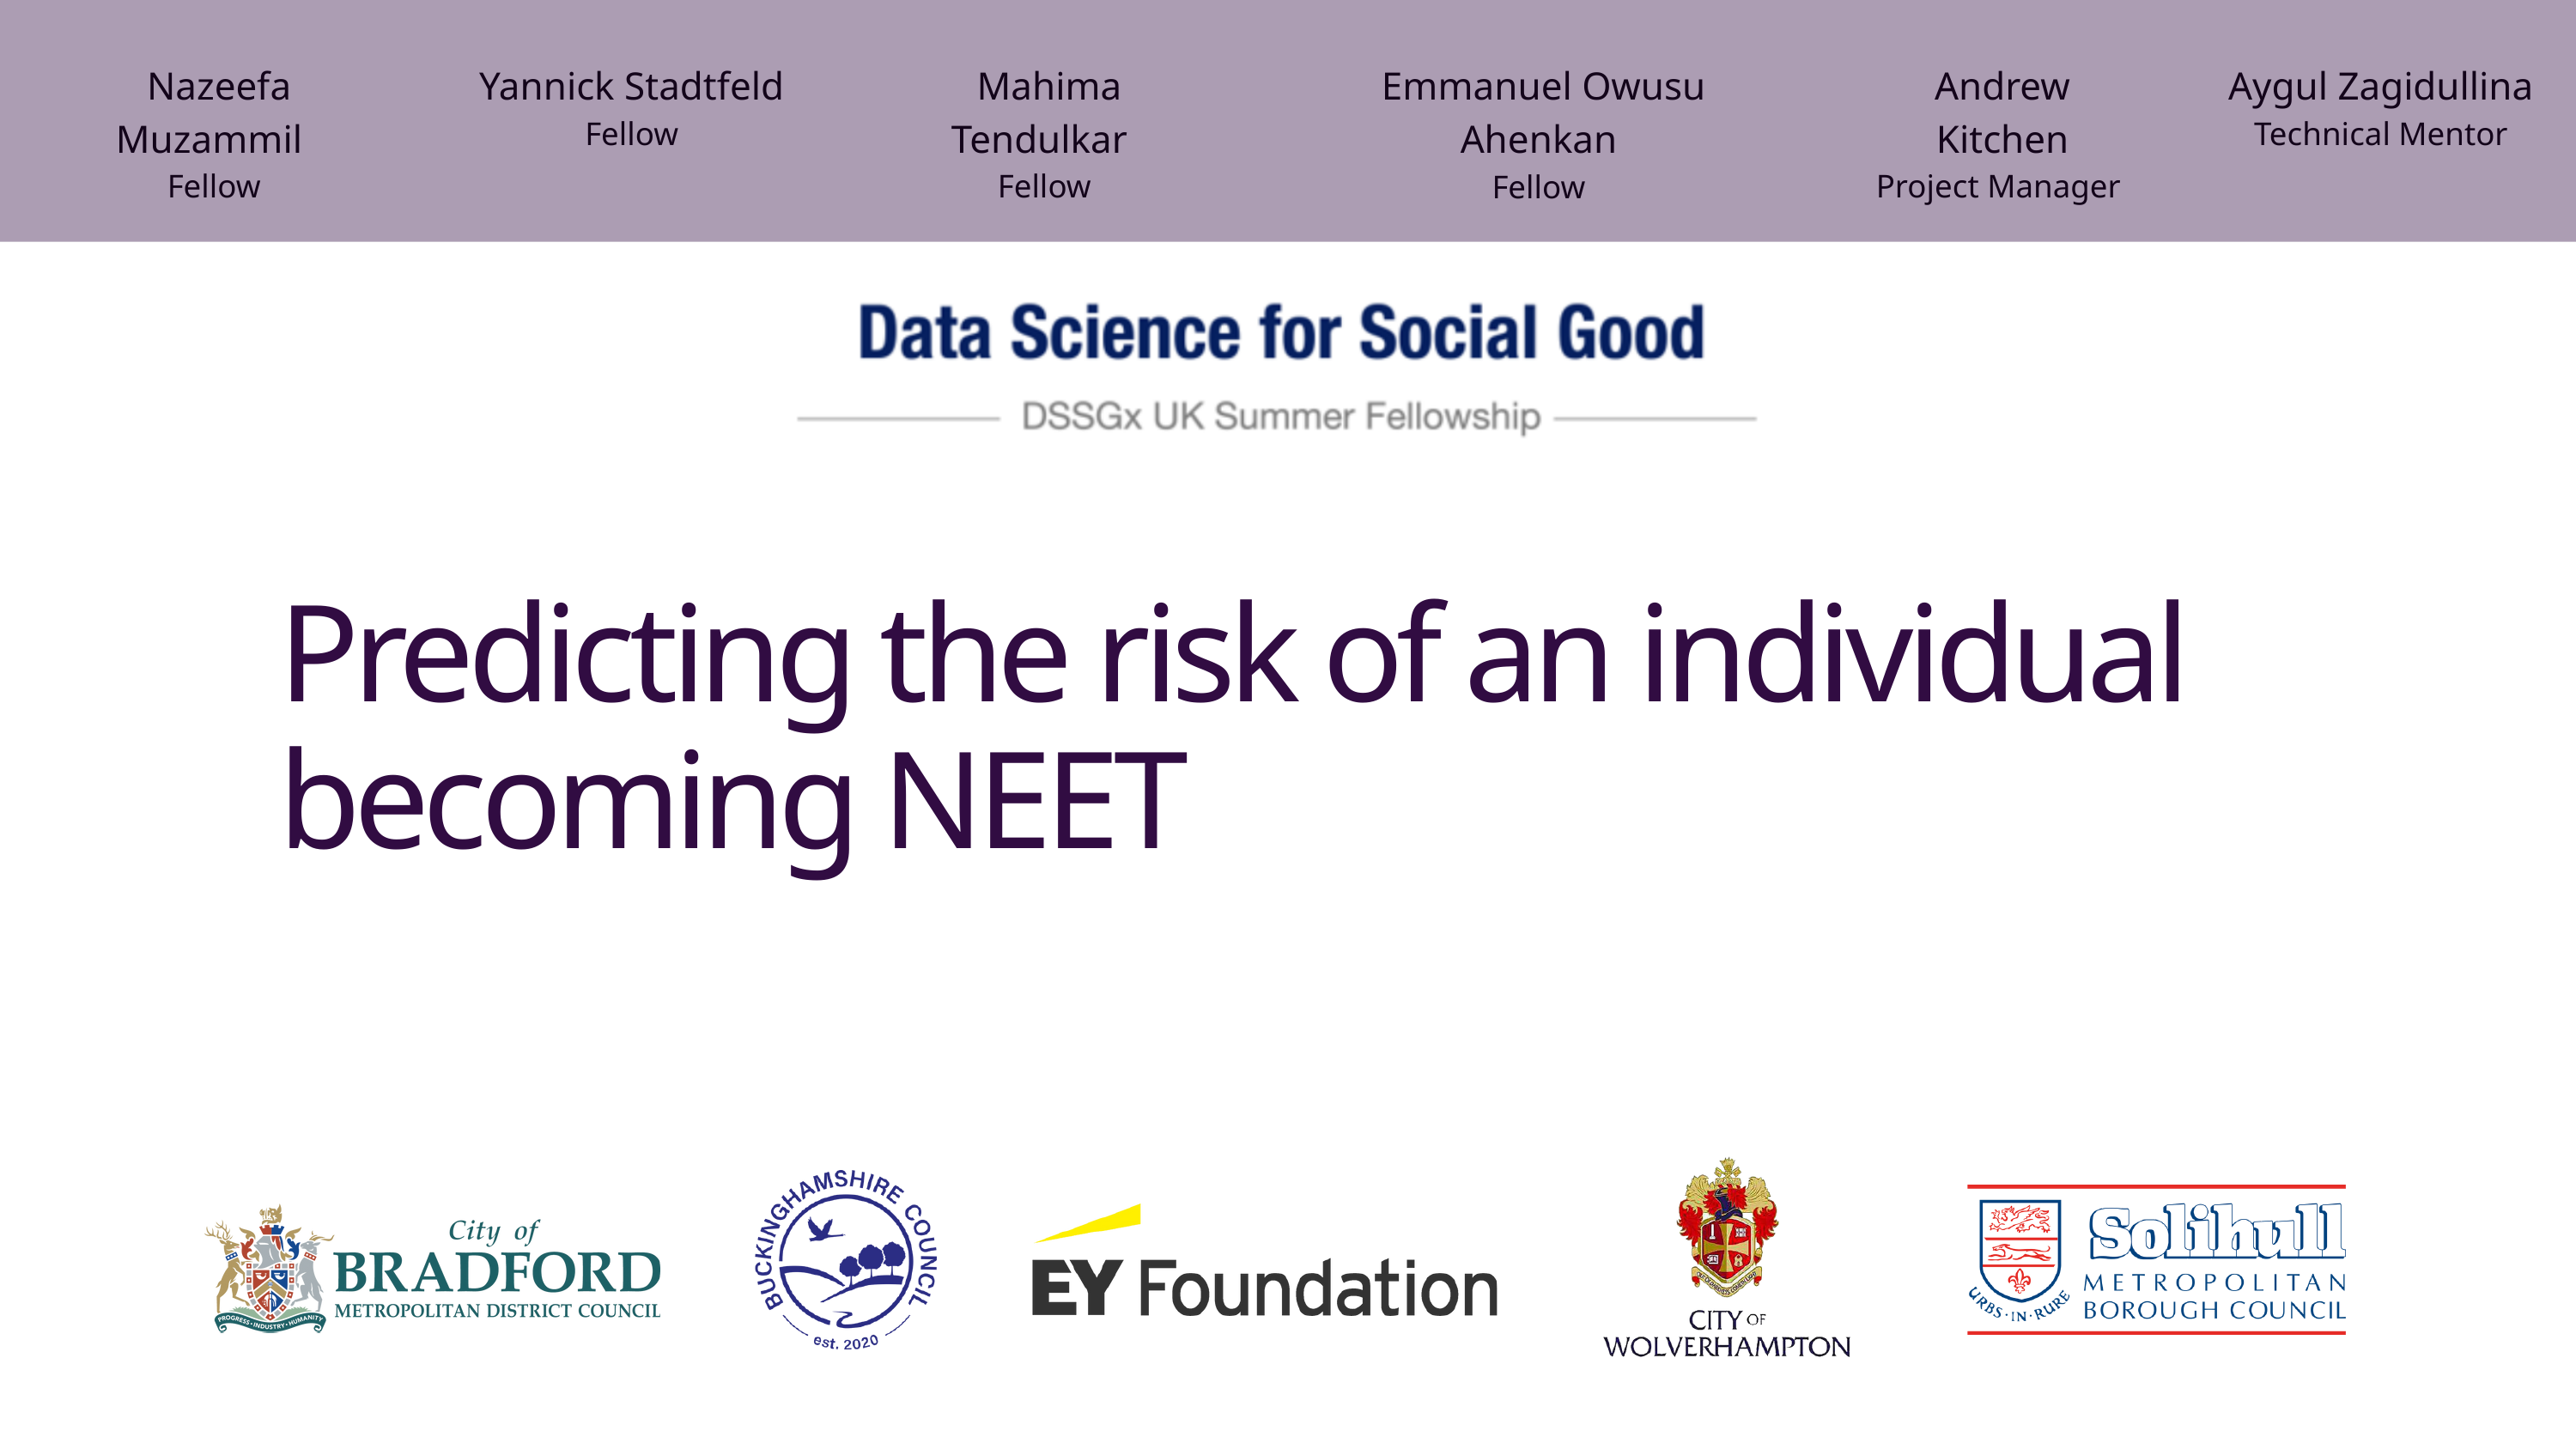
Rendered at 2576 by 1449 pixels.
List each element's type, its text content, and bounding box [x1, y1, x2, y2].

text_box Predicting the risk of an individual becoming NEET [278, 580, 2526, 876]
text_box [1967, 1185, 2346, 1335]
text_box [204, 1203, 660, 1333]
text_box [1031, 1203, 1498, 1316]
text_box [755, 1170, 937, 1350]
text_box [1592, 1149, 1862, 1371]
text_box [0, 0, 2576, 242]
picture [758, 267, 1844, 486]
